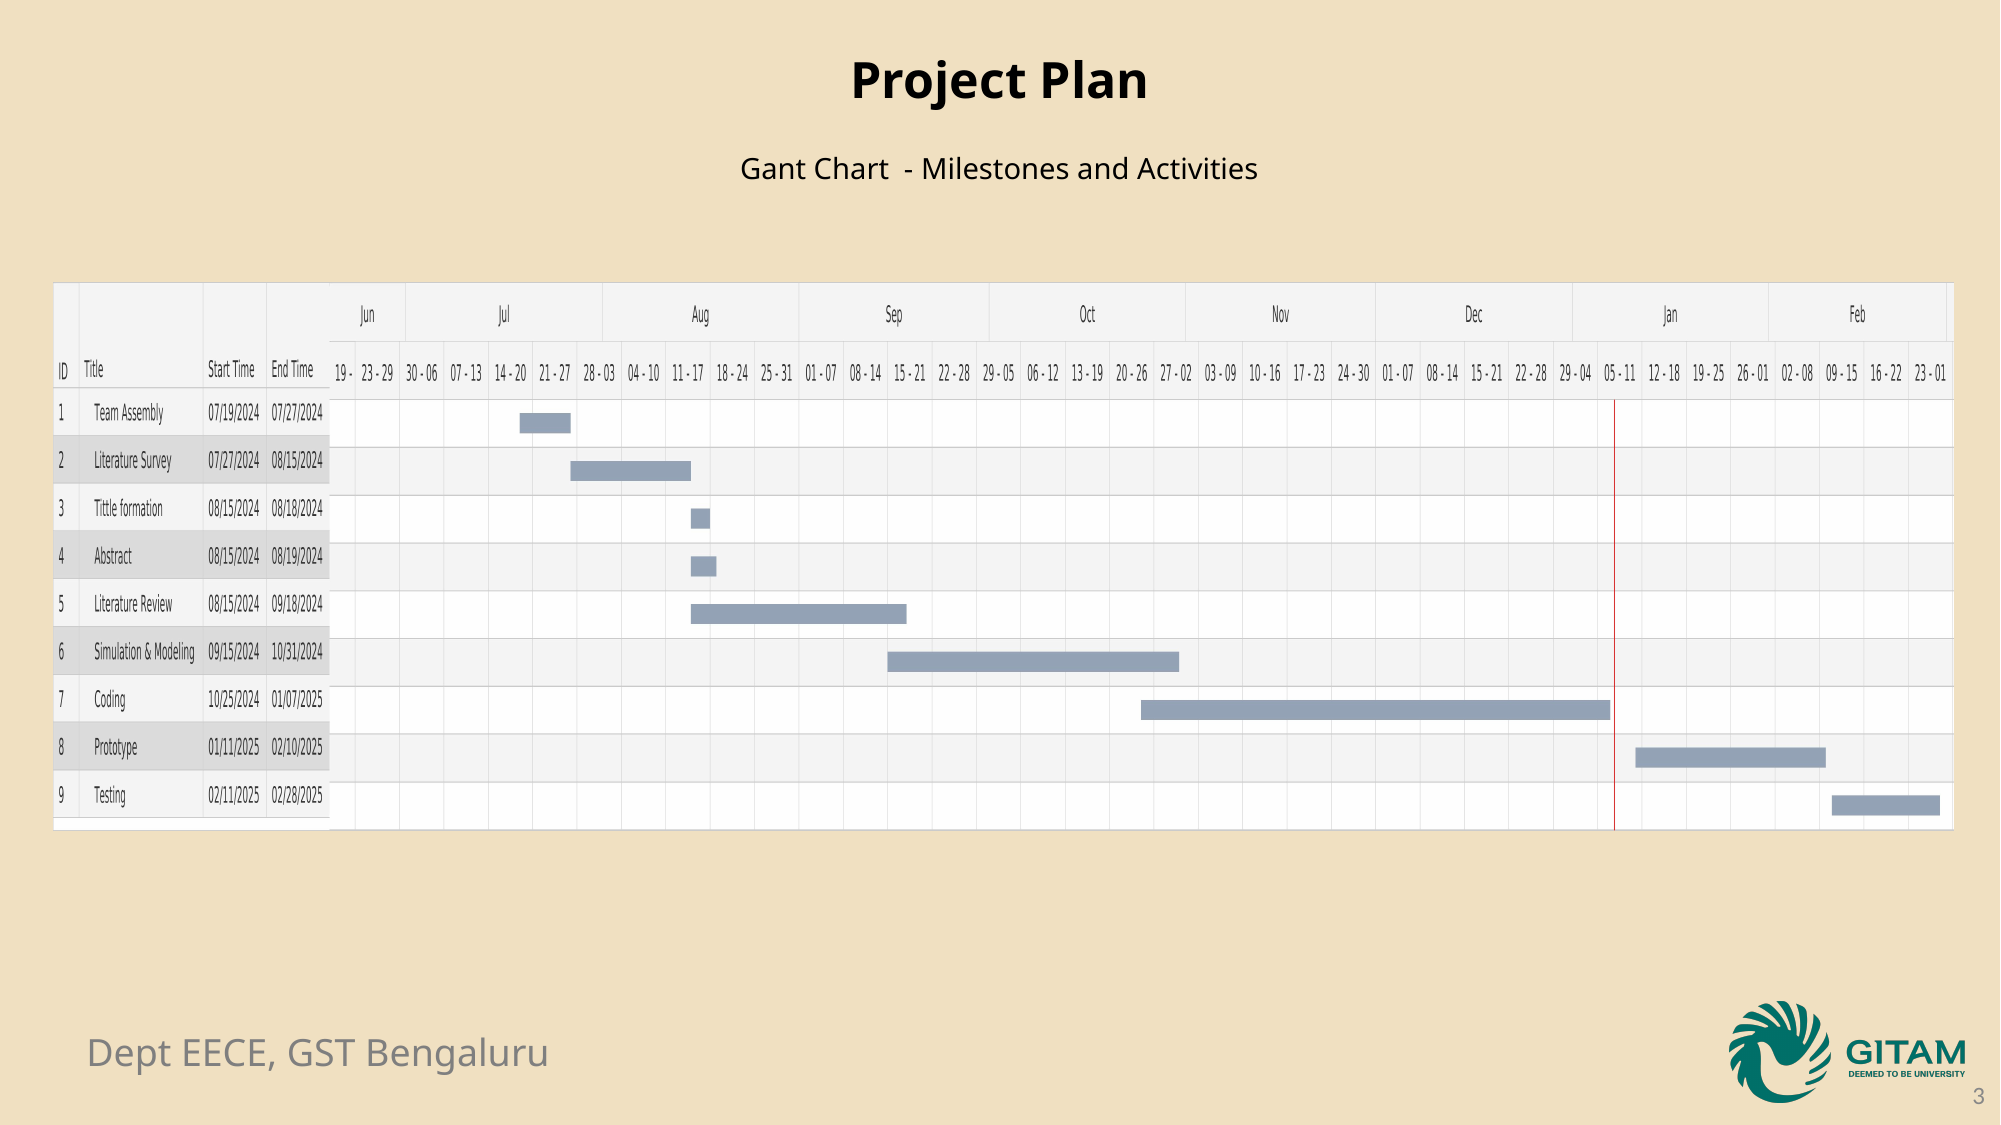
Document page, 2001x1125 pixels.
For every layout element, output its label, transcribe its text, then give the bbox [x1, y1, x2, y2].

text_box Project Plan [137, 41, 1863, 123]
picture [52, 281, 1954, 831]
text_box Gant Chart - Milestones and Activities [74, 142, 1933, 279]
picture [1933, 1001, 1965, 1065]
text_box Gant Chart - Milestones and Activities [74, 842, 1933, 1084]
slide_number 3 [1550, 1065, 2000, 1125]
